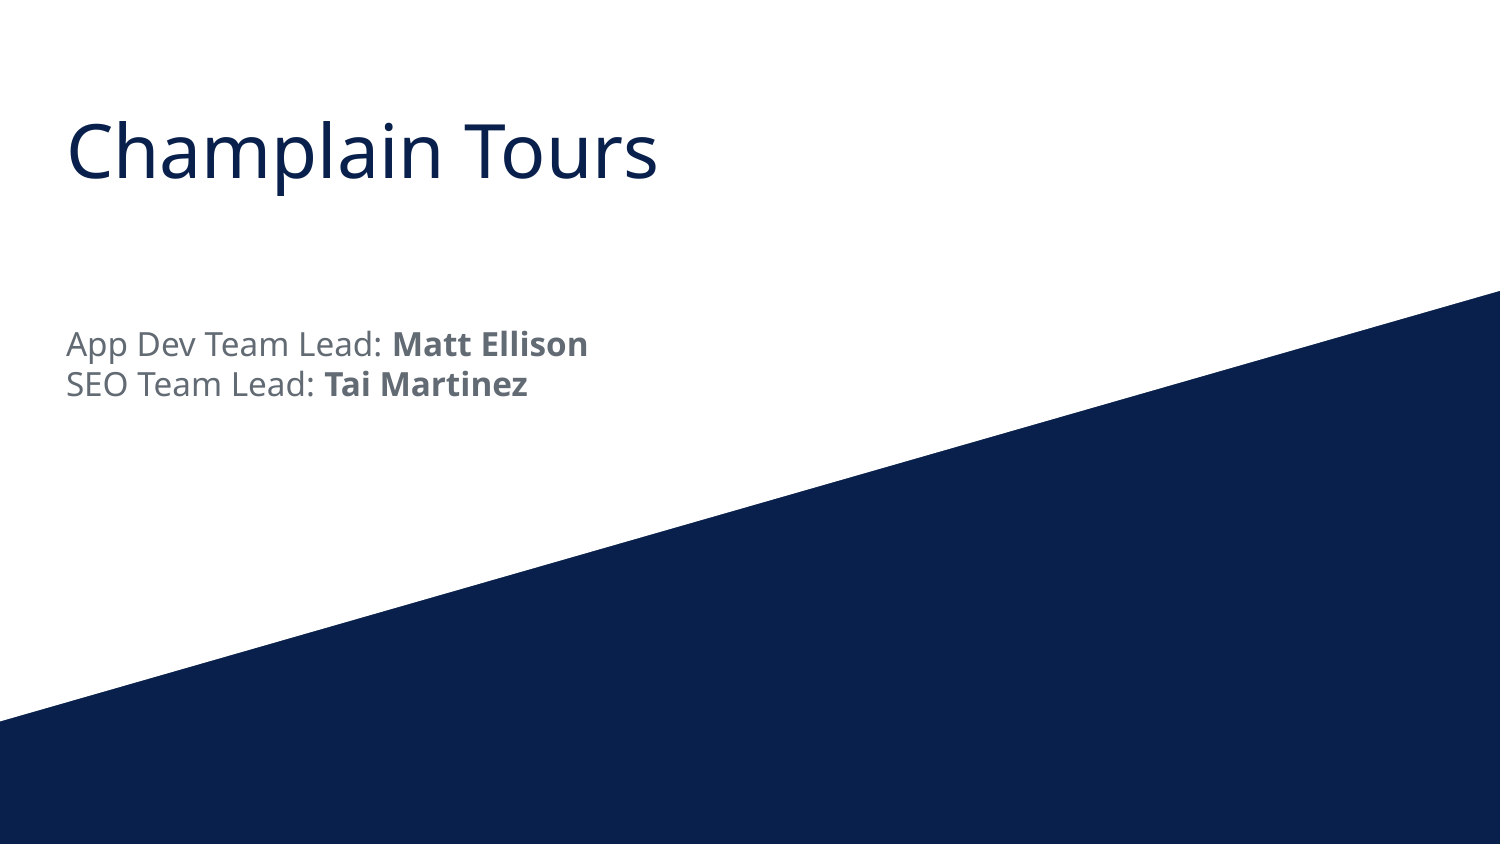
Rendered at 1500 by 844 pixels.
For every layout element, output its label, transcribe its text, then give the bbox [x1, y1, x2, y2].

title Champlain Tours [51, 88, 1449, 299]
subtitle App Dev Team Lead: Matt Ellison SEO Team Lead: Tai Martinez [51, 308, 748, 430]
